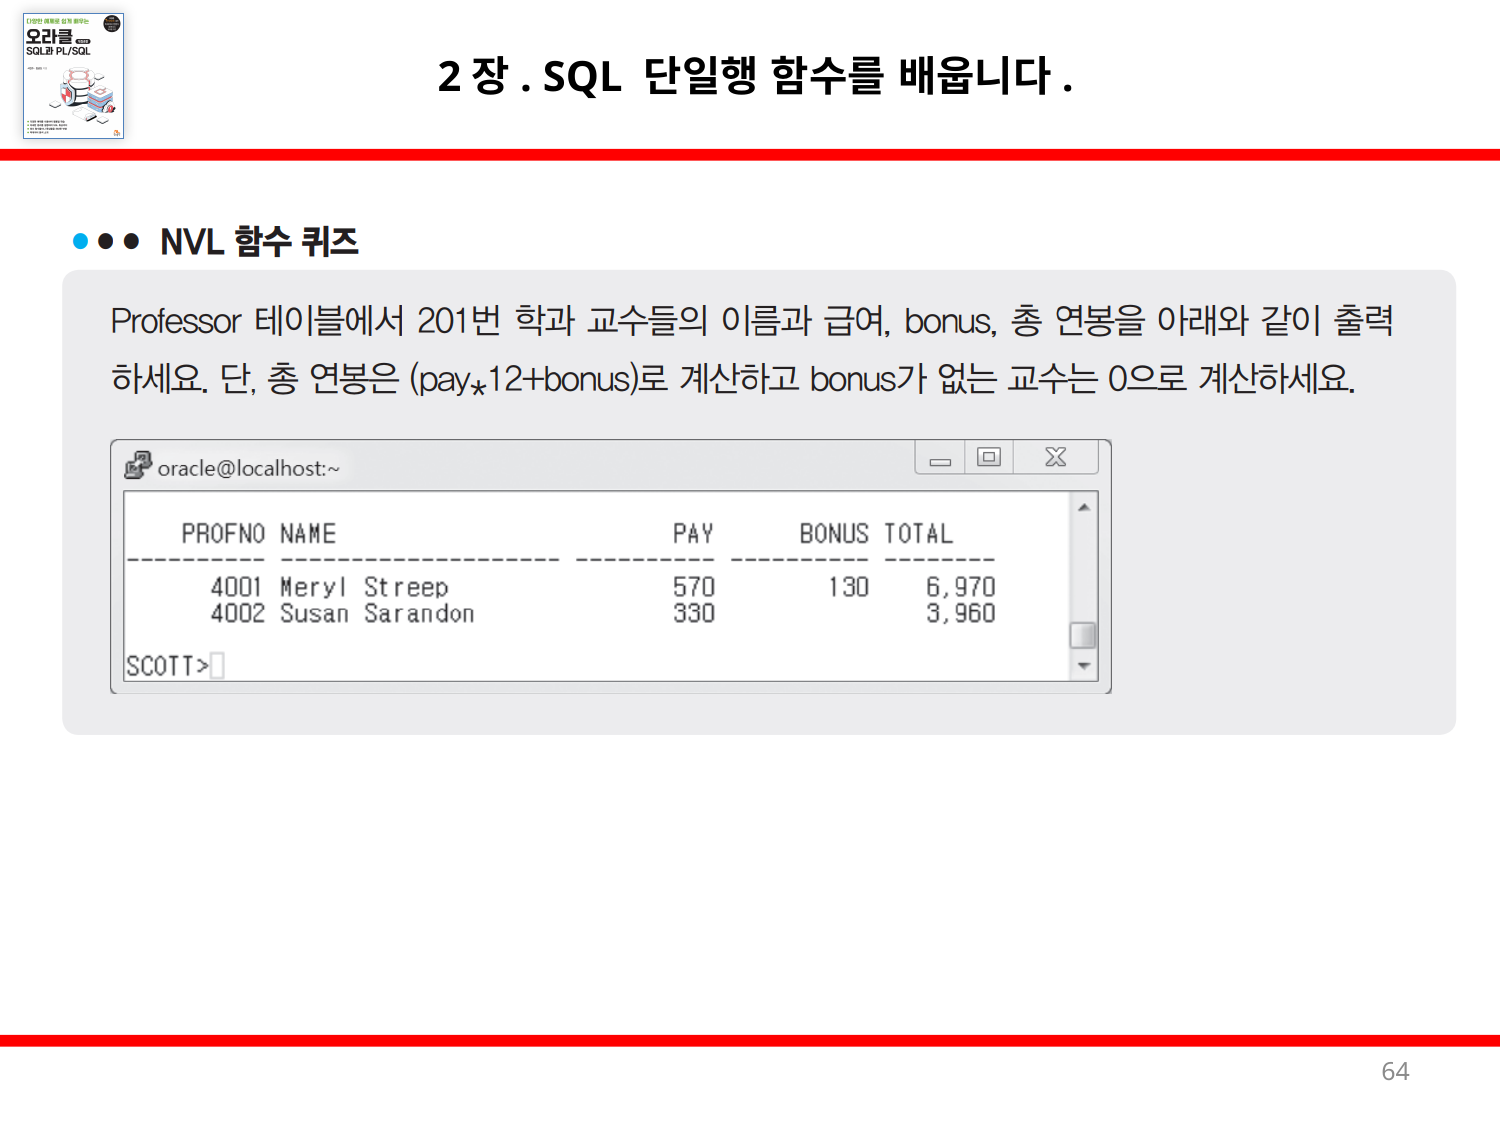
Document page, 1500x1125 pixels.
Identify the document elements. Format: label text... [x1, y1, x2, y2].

text_box [0, 147, 1500, 163]
text_box 2장. SQL 단일행 함수를 배웁니다. [252, 0, 1260, 151]
picture [23, 13, 125, 140]
slide_number 64 [1074, 1042, 1425, 1103]
picture [52, 219, 1461, 740]
text_box [0, 1033, 1500, 1049]
